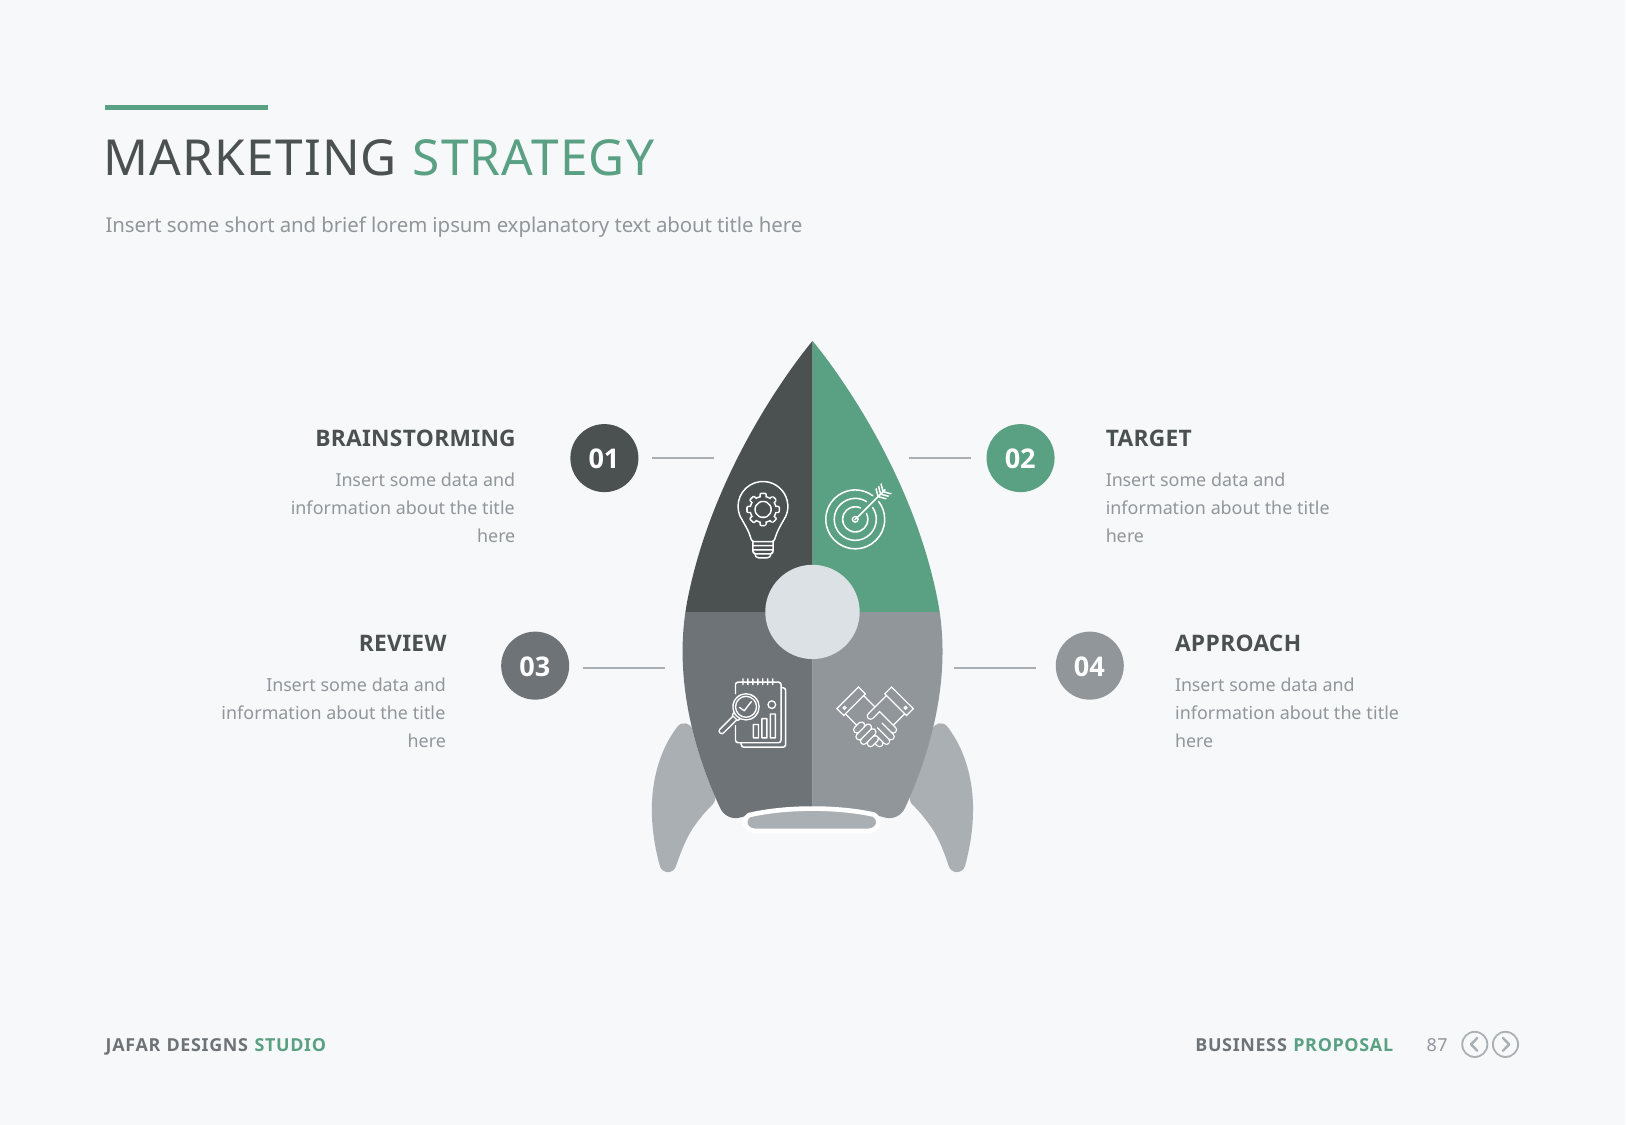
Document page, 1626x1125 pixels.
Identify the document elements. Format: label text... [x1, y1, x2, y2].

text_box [648, 340, 977, 875]
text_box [181, 628, 447, 725]
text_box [570, 424, 639, 493]
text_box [1174, 628, 1440, 725]
list Insert some short and brief lorem ipsum explanatory text about title here [105, 209, 1519, 241]
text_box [986, 424, 1055, 493]
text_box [250, 424, 516, 520]
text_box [1105, 424, 1371, 520]
list Marketing Strategy [103, 125, 1518, 188]
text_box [1055, 631, 1124, 700]
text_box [501, 631, 570, 700]
